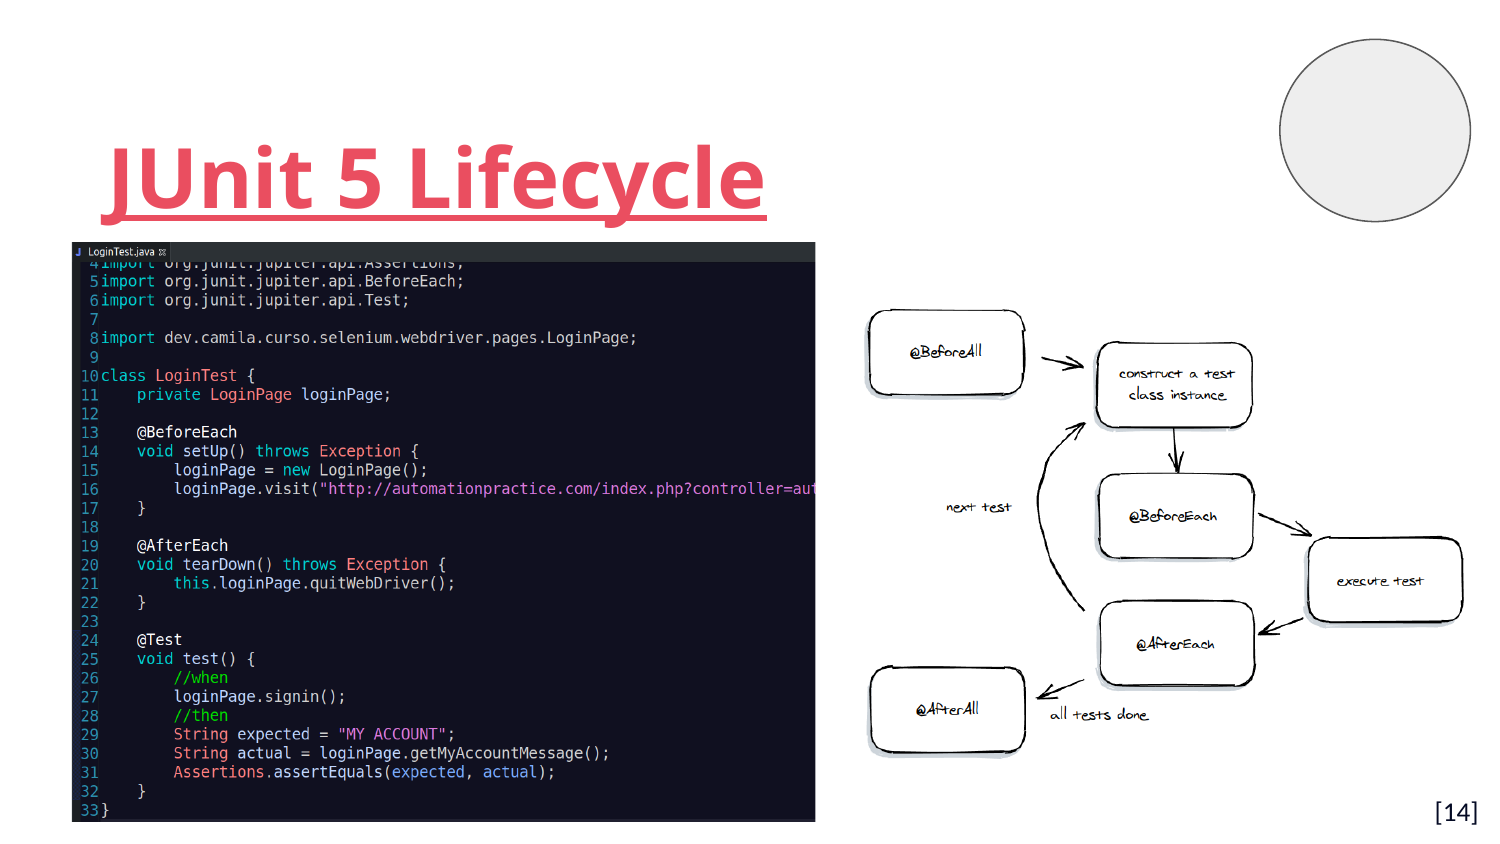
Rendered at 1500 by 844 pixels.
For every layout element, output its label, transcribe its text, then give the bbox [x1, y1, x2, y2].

picture [71, 242, 816, 822]
text_box JUnit 5 Lifecycle [92, 104, 1408, 243]
slide_number [14] [1403, 779, 1494, 844]
picture [859, 299, 1471, 766]
text_box [1279, 39, 1471, 222]
